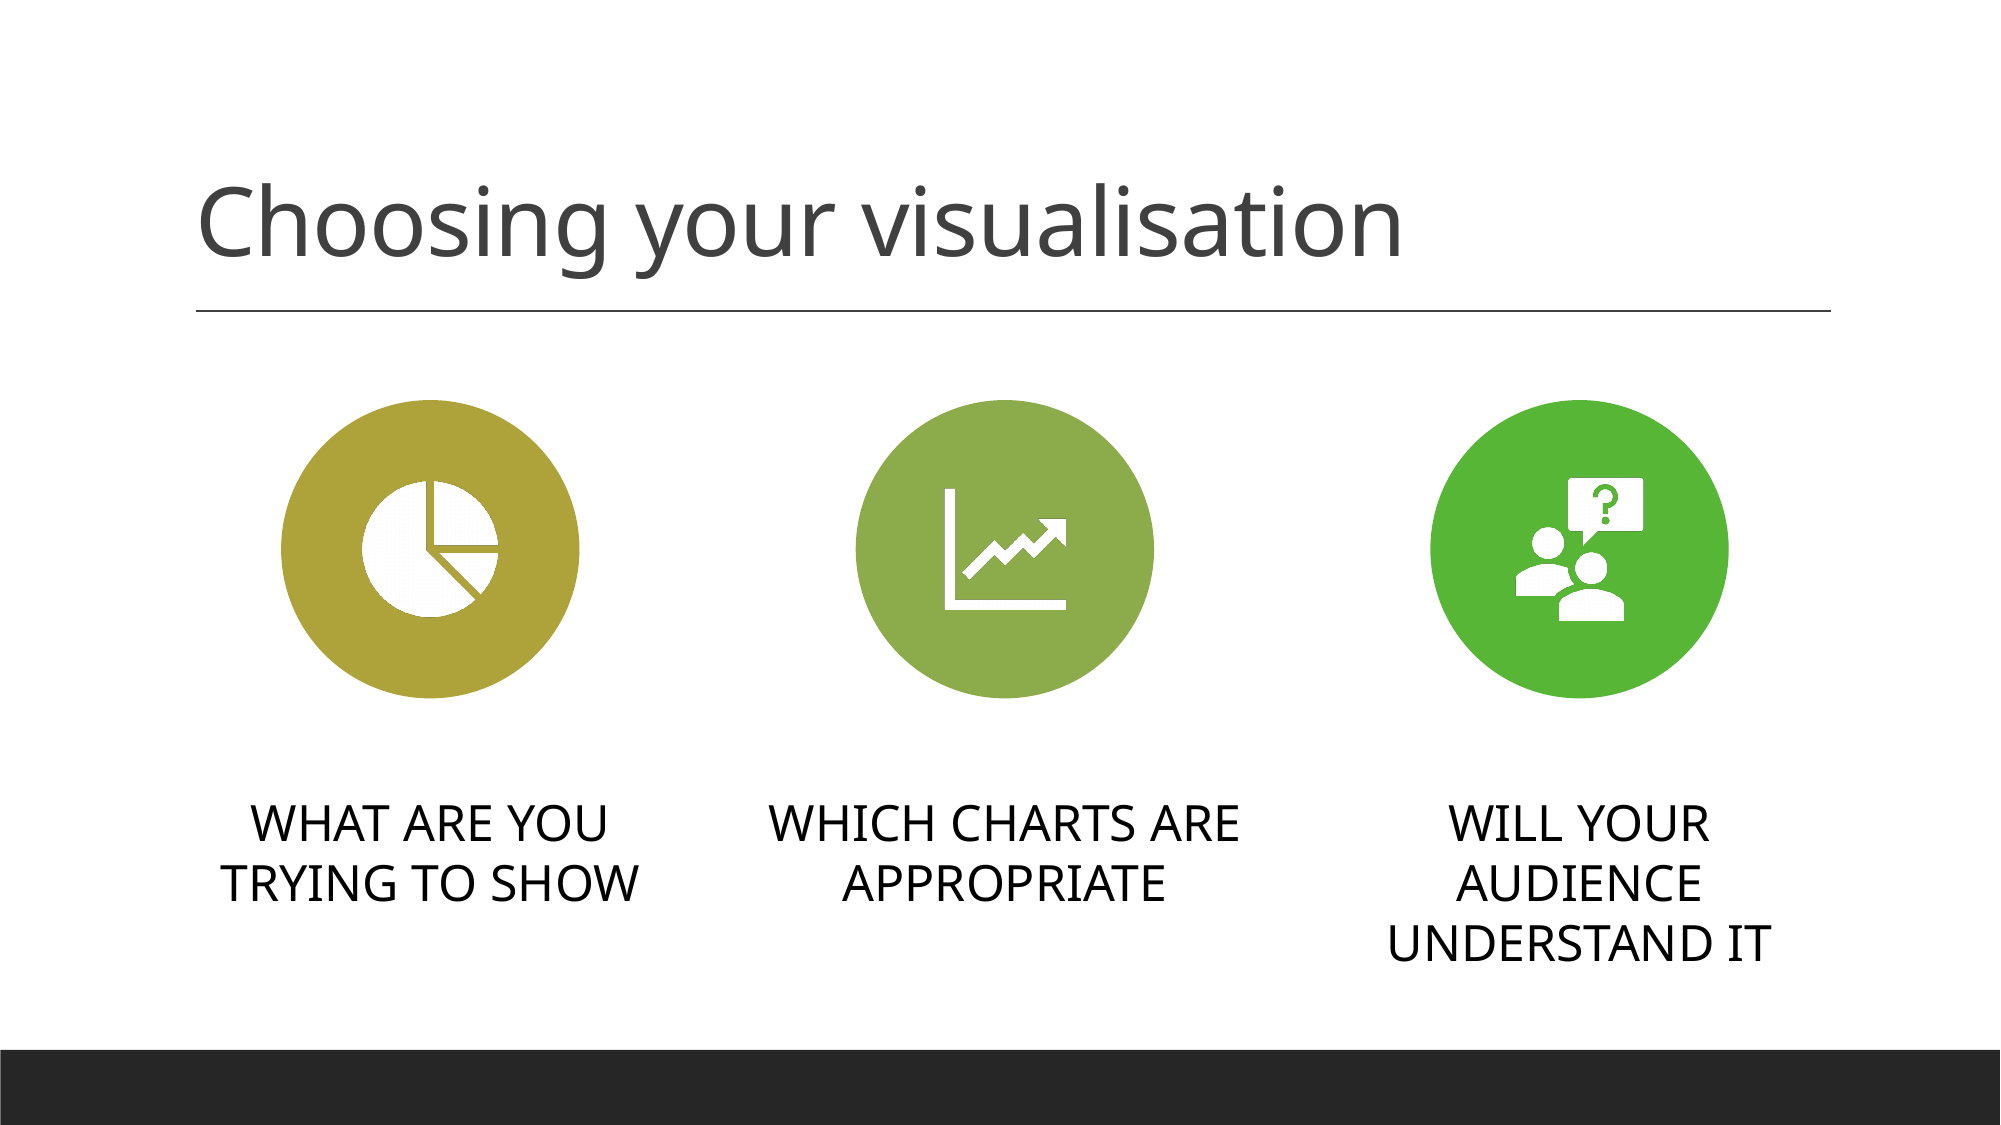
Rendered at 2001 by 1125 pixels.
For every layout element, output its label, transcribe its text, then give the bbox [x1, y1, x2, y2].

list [179, 343, 1831, 966]
title Choosing your visualisation [180, 47, 1830, 285]
